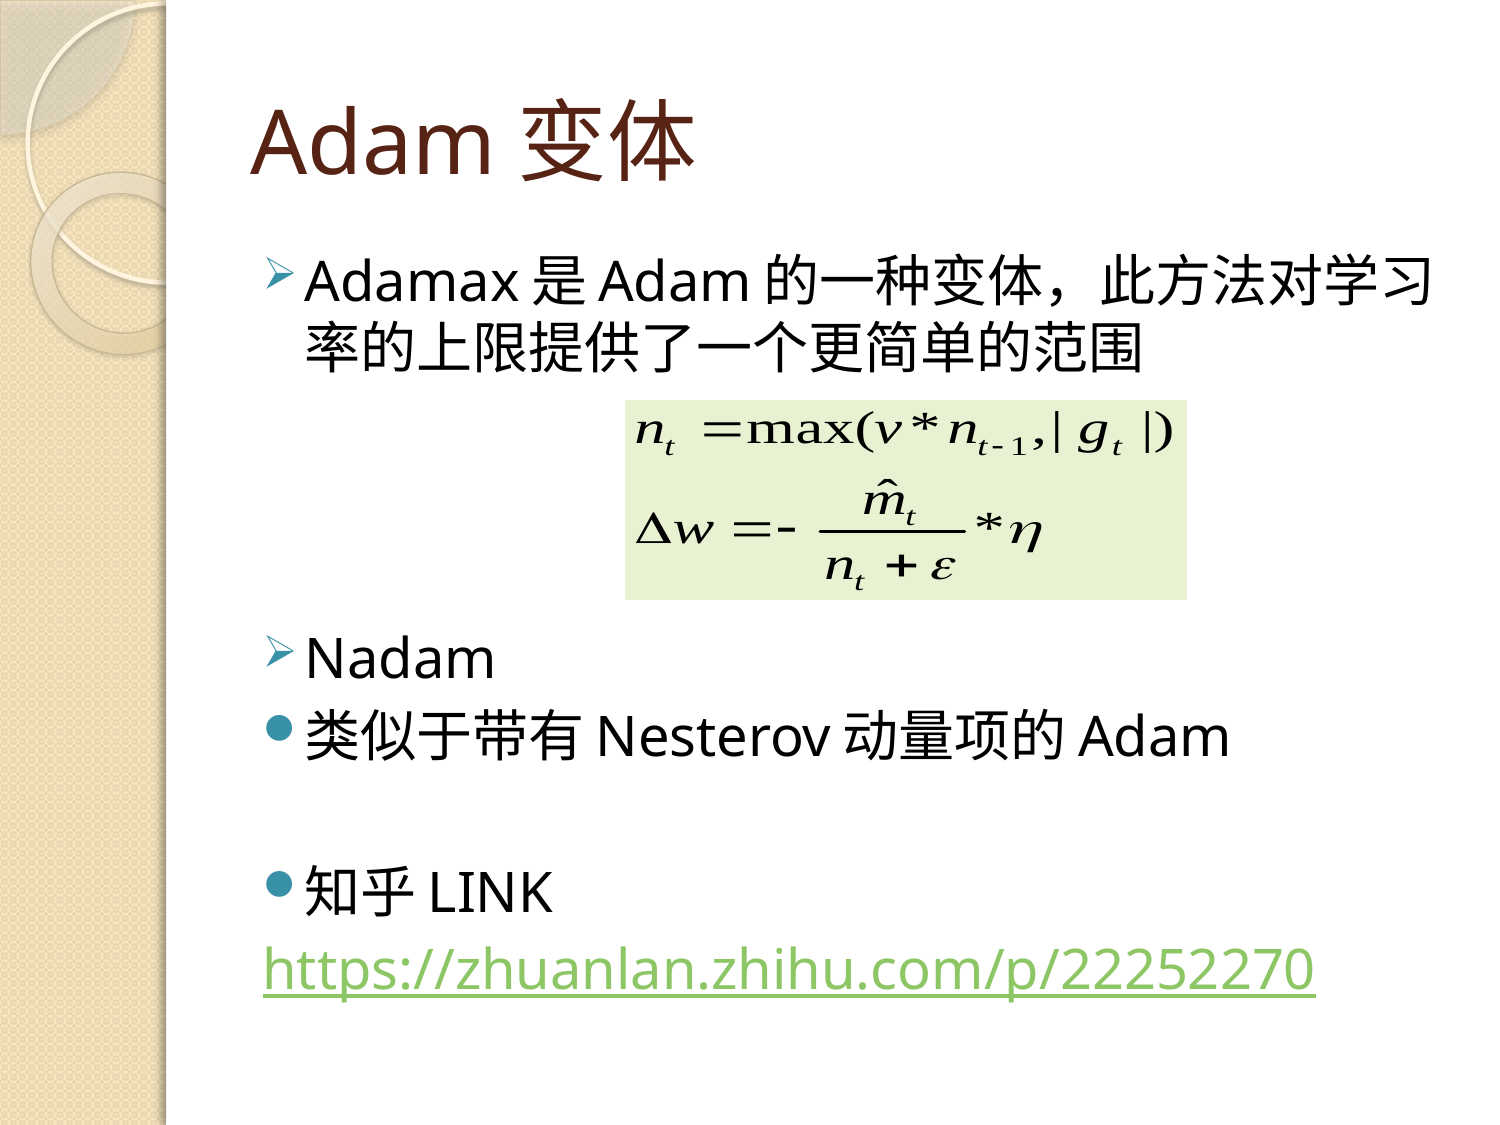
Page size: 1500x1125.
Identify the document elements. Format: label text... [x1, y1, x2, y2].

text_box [624, 399, 1188, 600]
title Adam变体 [235, 45, 1466, 233]
list Adamax是Adam的一种变体，此方法对学习率的上限提供了一个更简单的范围 Nadam 类似于带有Nesterov动量项的Adam 知乎LINK https://zhuanlan.zhihu.com/p/22252270 [235, 237, 1466, 1025]
